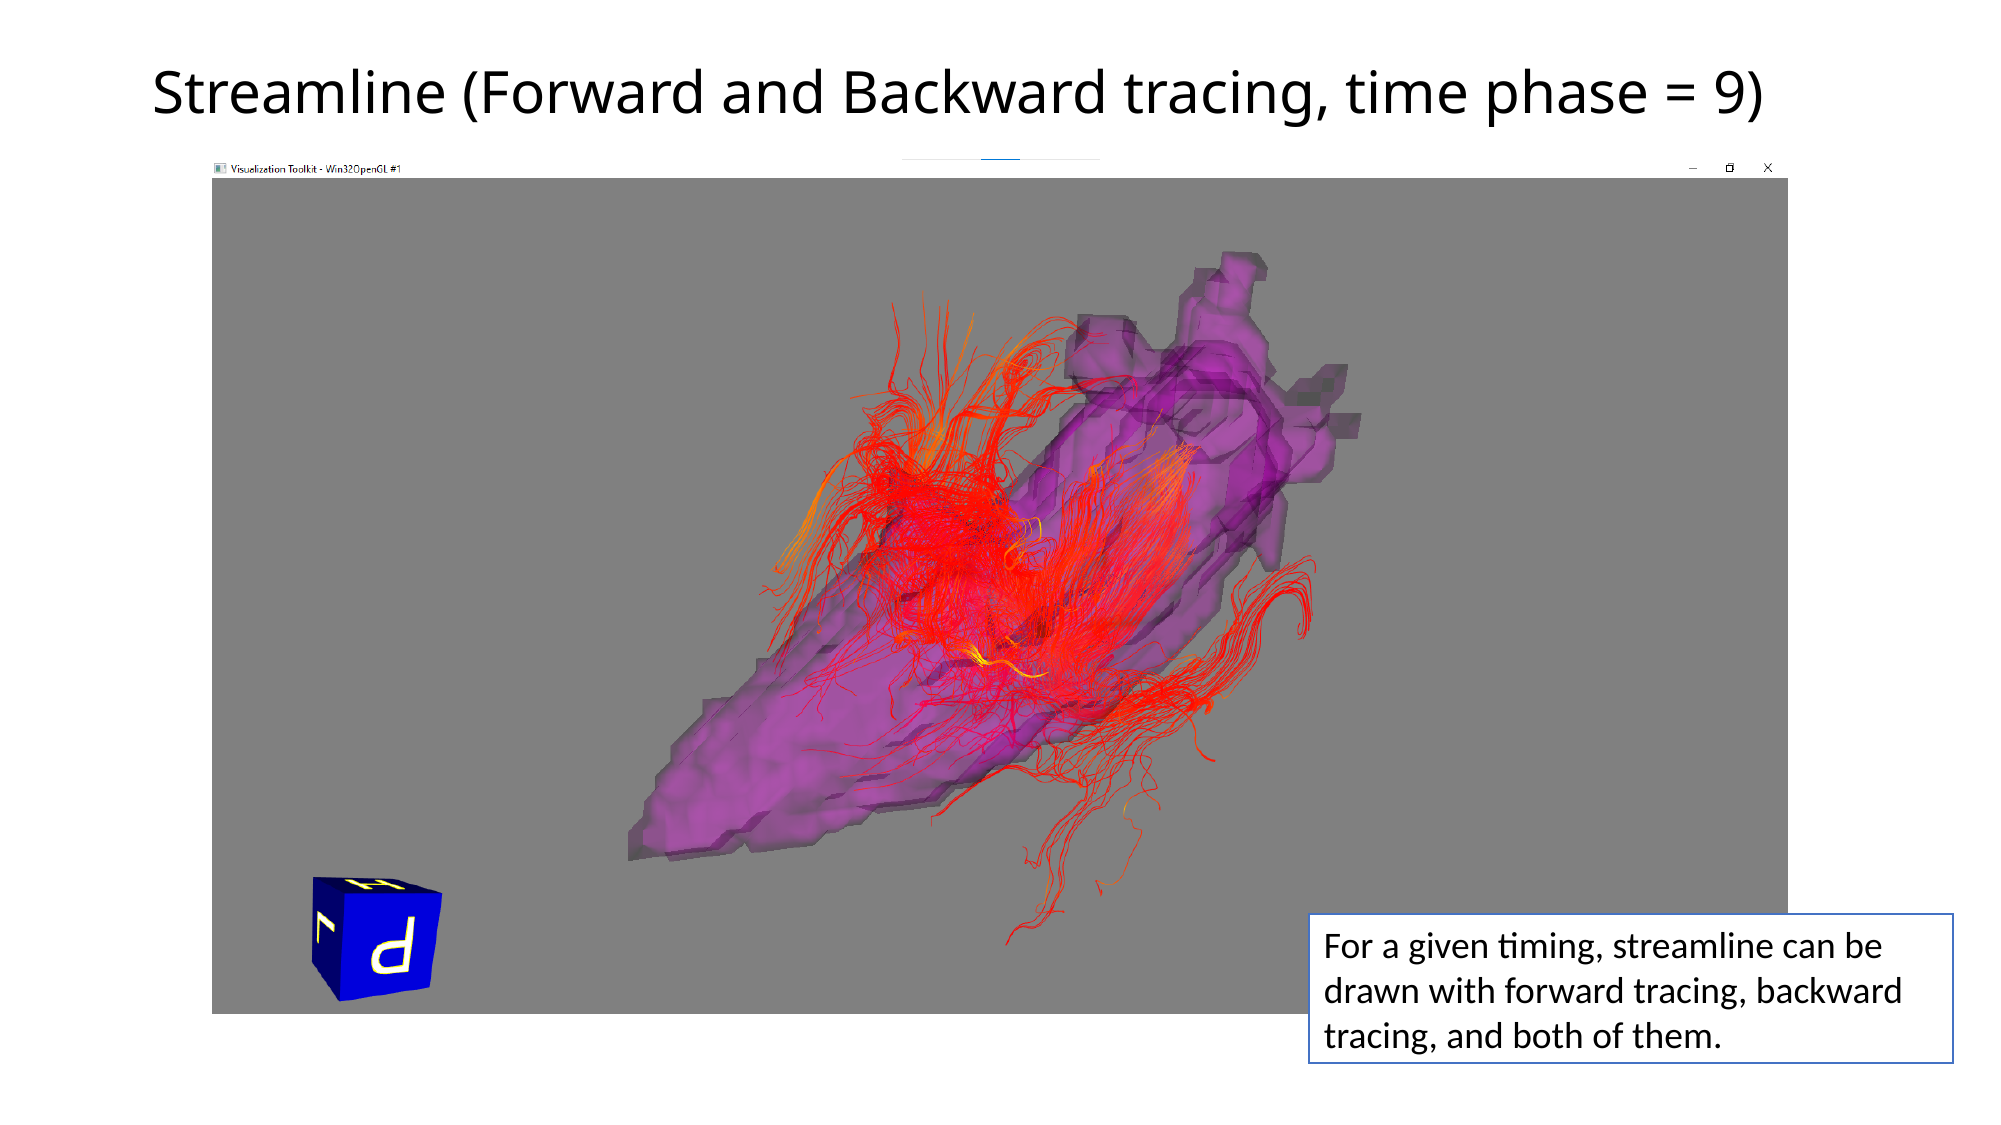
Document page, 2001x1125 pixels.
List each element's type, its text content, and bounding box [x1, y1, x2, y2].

text_box For a given timing, streamline can be drawn with forward tracing, backward tracing, and both of them. [1308, 913, 1954, 1064]
title Streamline (Forward and Backward tracing, time phase = 9) [137, 59, 1863, 130]
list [211, 159, 1788, 1014]
